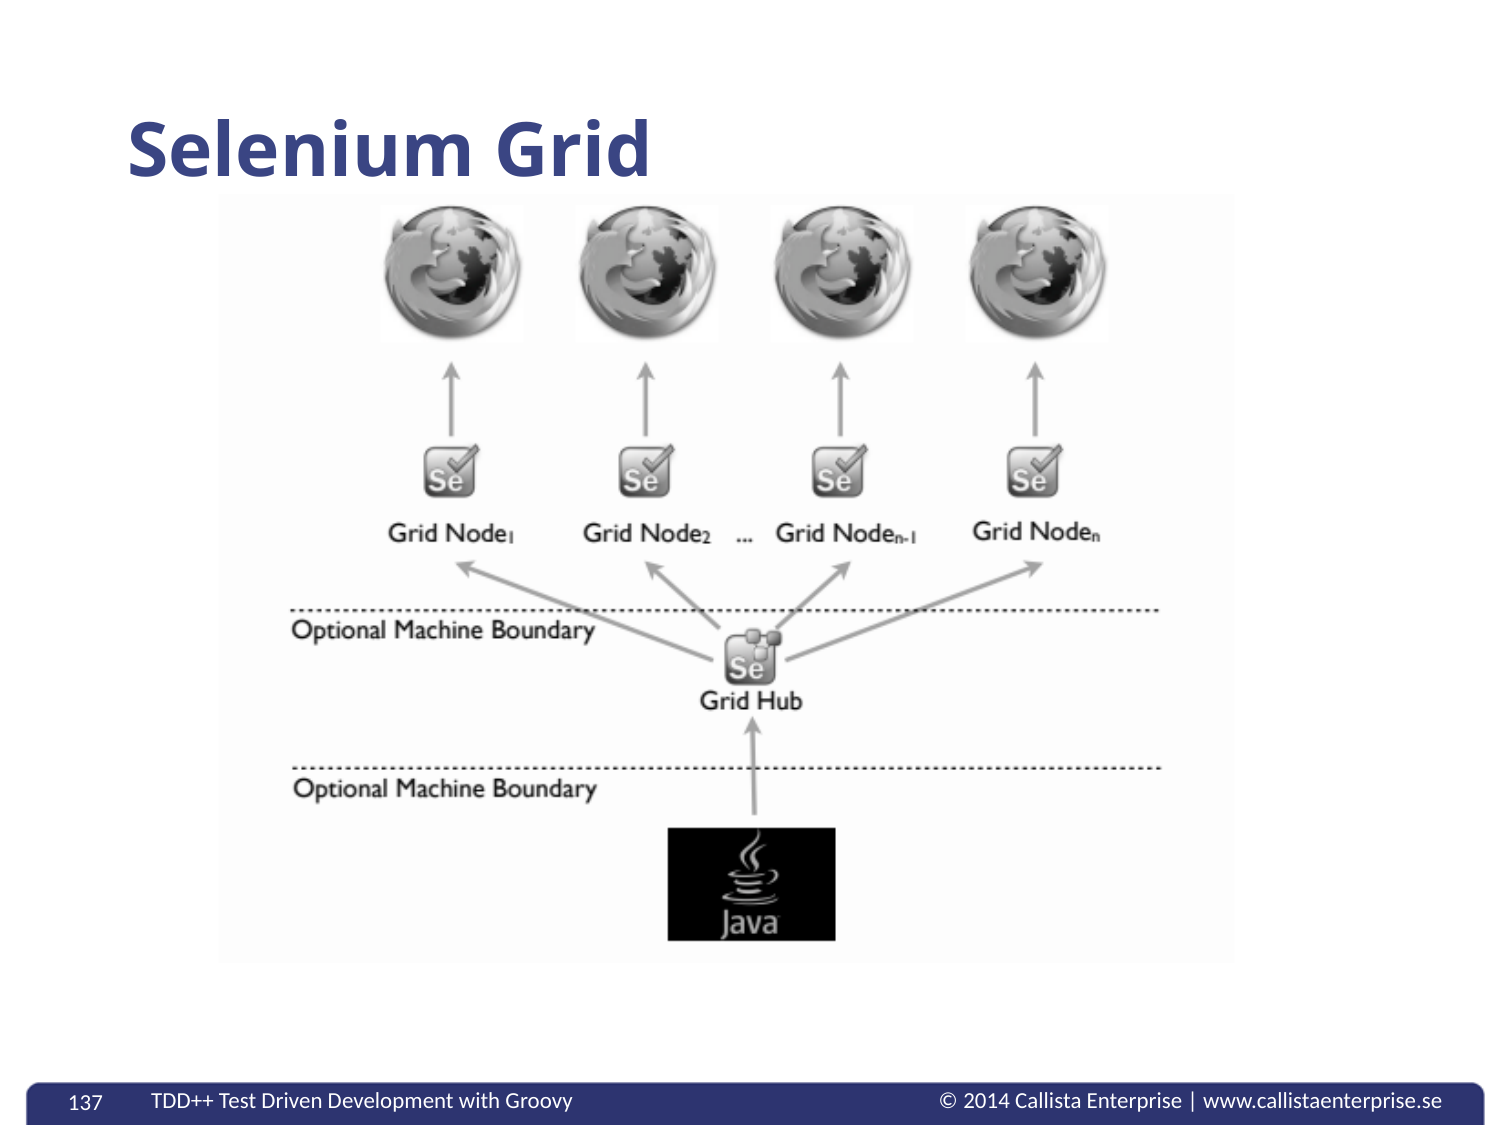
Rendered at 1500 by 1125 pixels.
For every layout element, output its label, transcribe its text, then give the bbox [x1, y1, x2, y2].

picture [0, 0, 1500, 1125]
title Selenium Grid [112, 93, 1388, 219]
